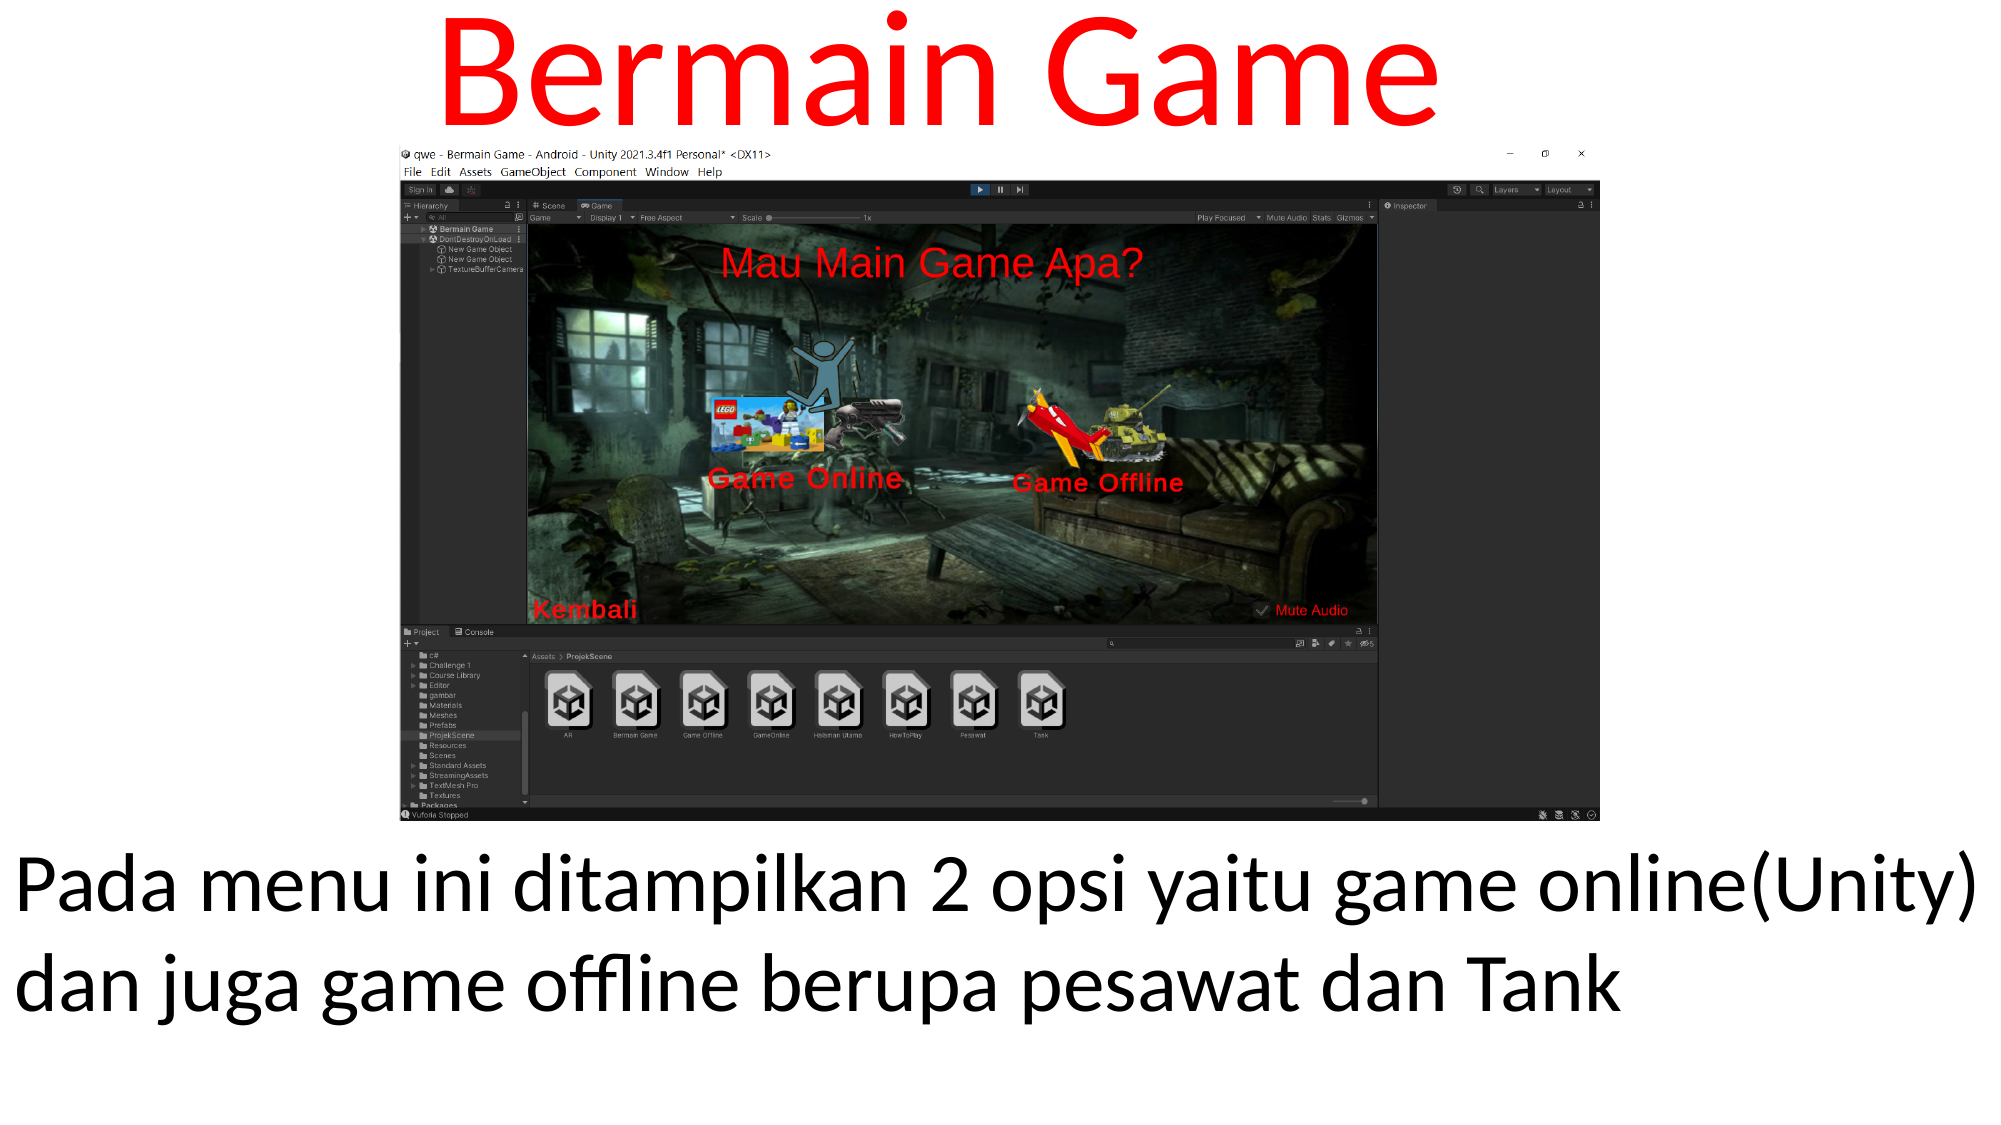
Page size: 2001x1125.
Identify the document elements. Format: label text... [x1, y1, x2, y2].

picture [399, 145, 1600, 821]
text_box Pada menu ini ditampilkan 2 opsi yaitu game online(Unity) dan juga game offline berupa pesawat dan Tank [0, 820, 2000, 1036]
text_box Bermain Game [0, 0, 1879, 167]
